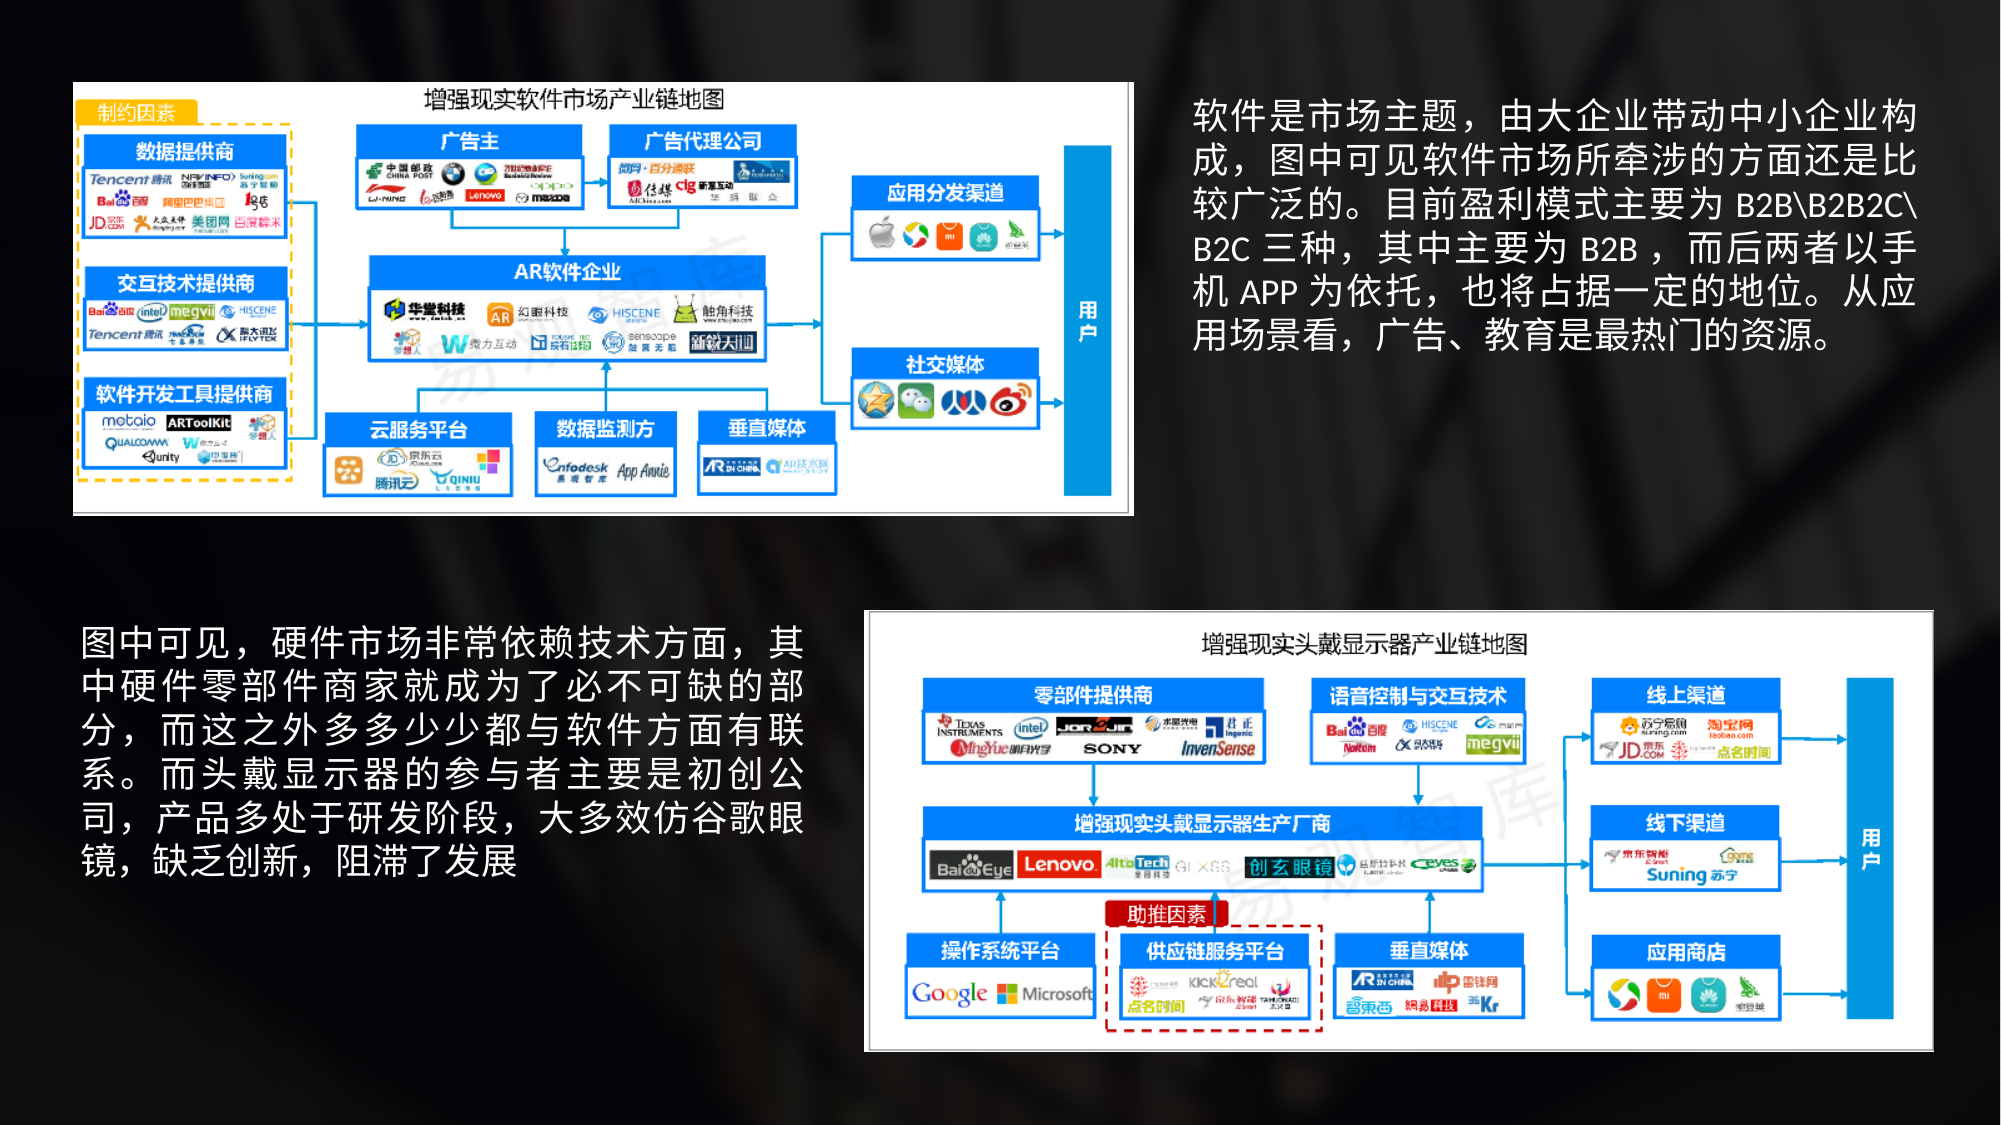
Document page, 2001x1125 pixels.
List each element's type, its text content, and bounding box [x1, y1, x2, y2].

picture [73, 81, 1134, 517]
text_box 软件是市场主题，由大企业带动中小企业构成，图中可见软件市场所牵涉的方面还是比较广泛的。目前盈利模式主要为B2B\B2B2C\B2C三种，其中主要为B2B，而后两者以手机APP为依托，也将占据一定的地位。从应用场景看，广告、教育是最热门的资源。 [1185, 86, 1926, 364]
text_box 图中可见，硬件市场非常依赖技术方面，其中硬件零部件商家就成为了必不可缺的部分，而这之外多多少少都与软件方面有联系。而头戴显示器的参与者主要是初创公司，产品多处于研发阶段，大多效仿谷歌眼镜，缺乏创新，阻滞了发展 [72, 612, 813, 890]
picture [864, 610, 1934, 1052]
